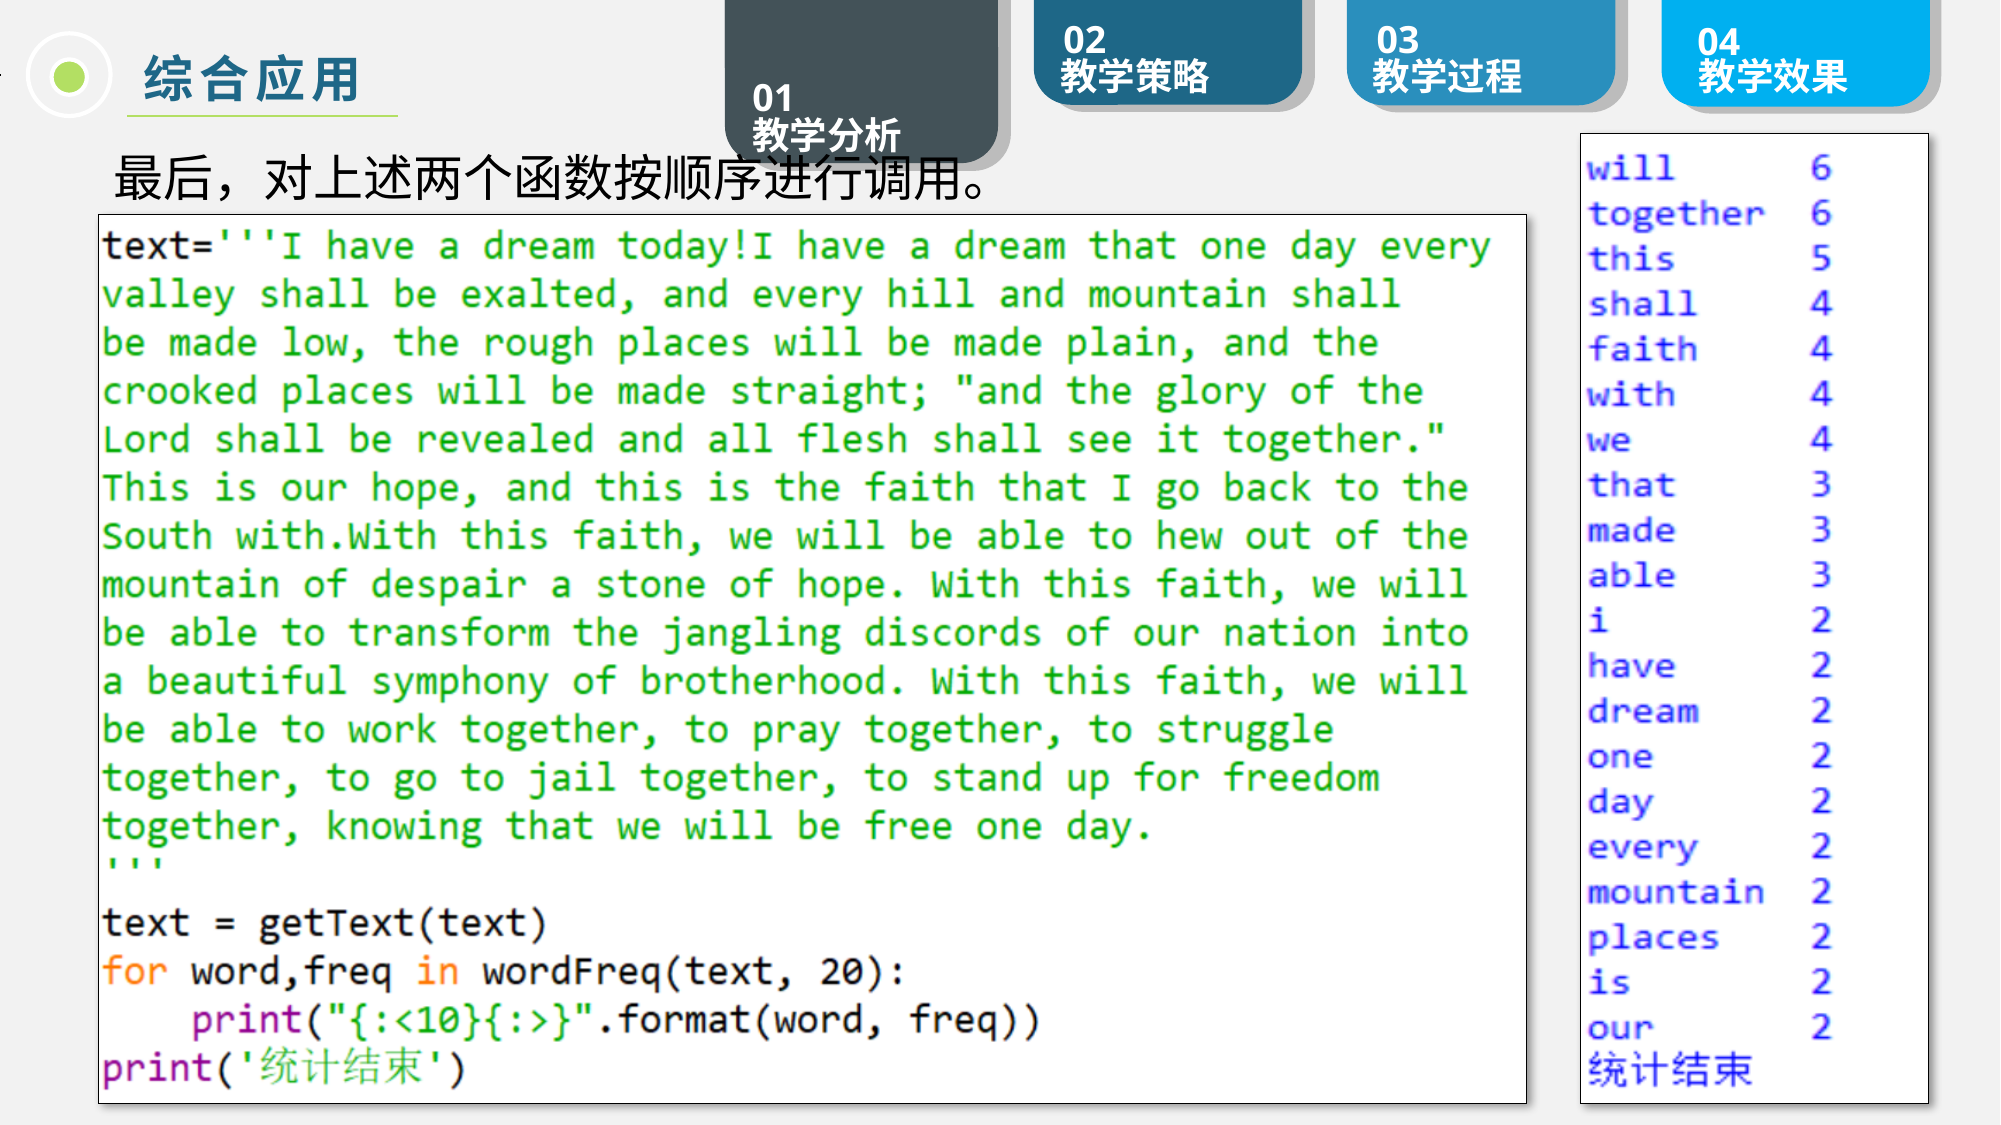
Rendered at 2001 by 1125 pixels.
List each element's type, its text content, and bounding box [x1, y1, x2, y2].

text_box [27, 33, 111, 117]
picture [98, 214, 1527, 1104]
picture [1580, 133, 1929, 1104]
text_box 最后，对上述两个函数按顺序进行调用。 [98, 139, 1575, 214]
text_box 综合应用 [128, 40, 1155, 115]
